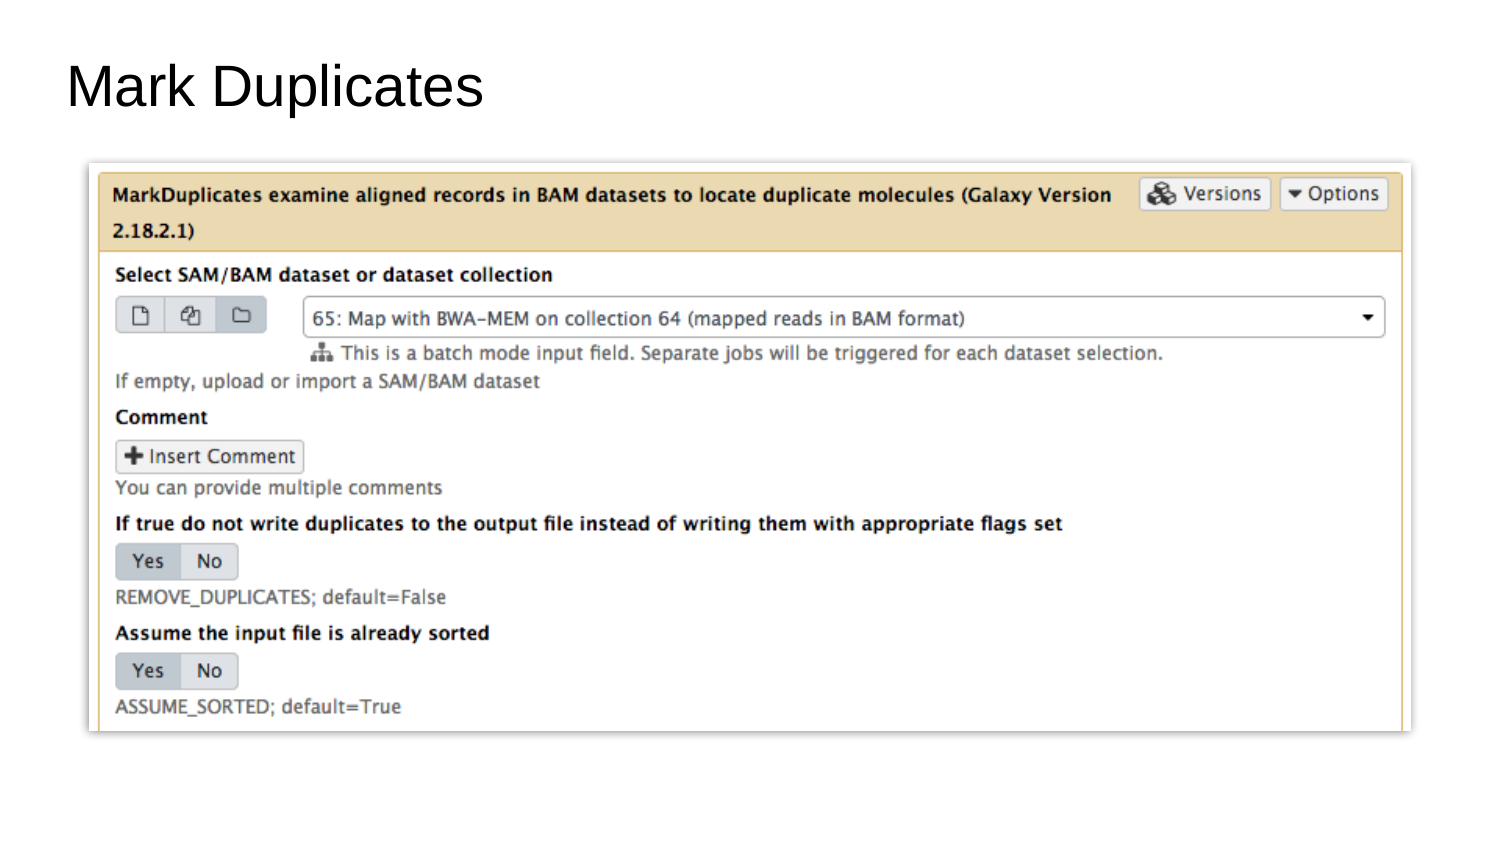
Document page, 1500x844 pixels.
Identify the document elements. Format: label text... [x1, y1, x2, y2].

picture [88, 162, 1412, 731]
title Mark Duplicates [51, 32, 1449, 127]
